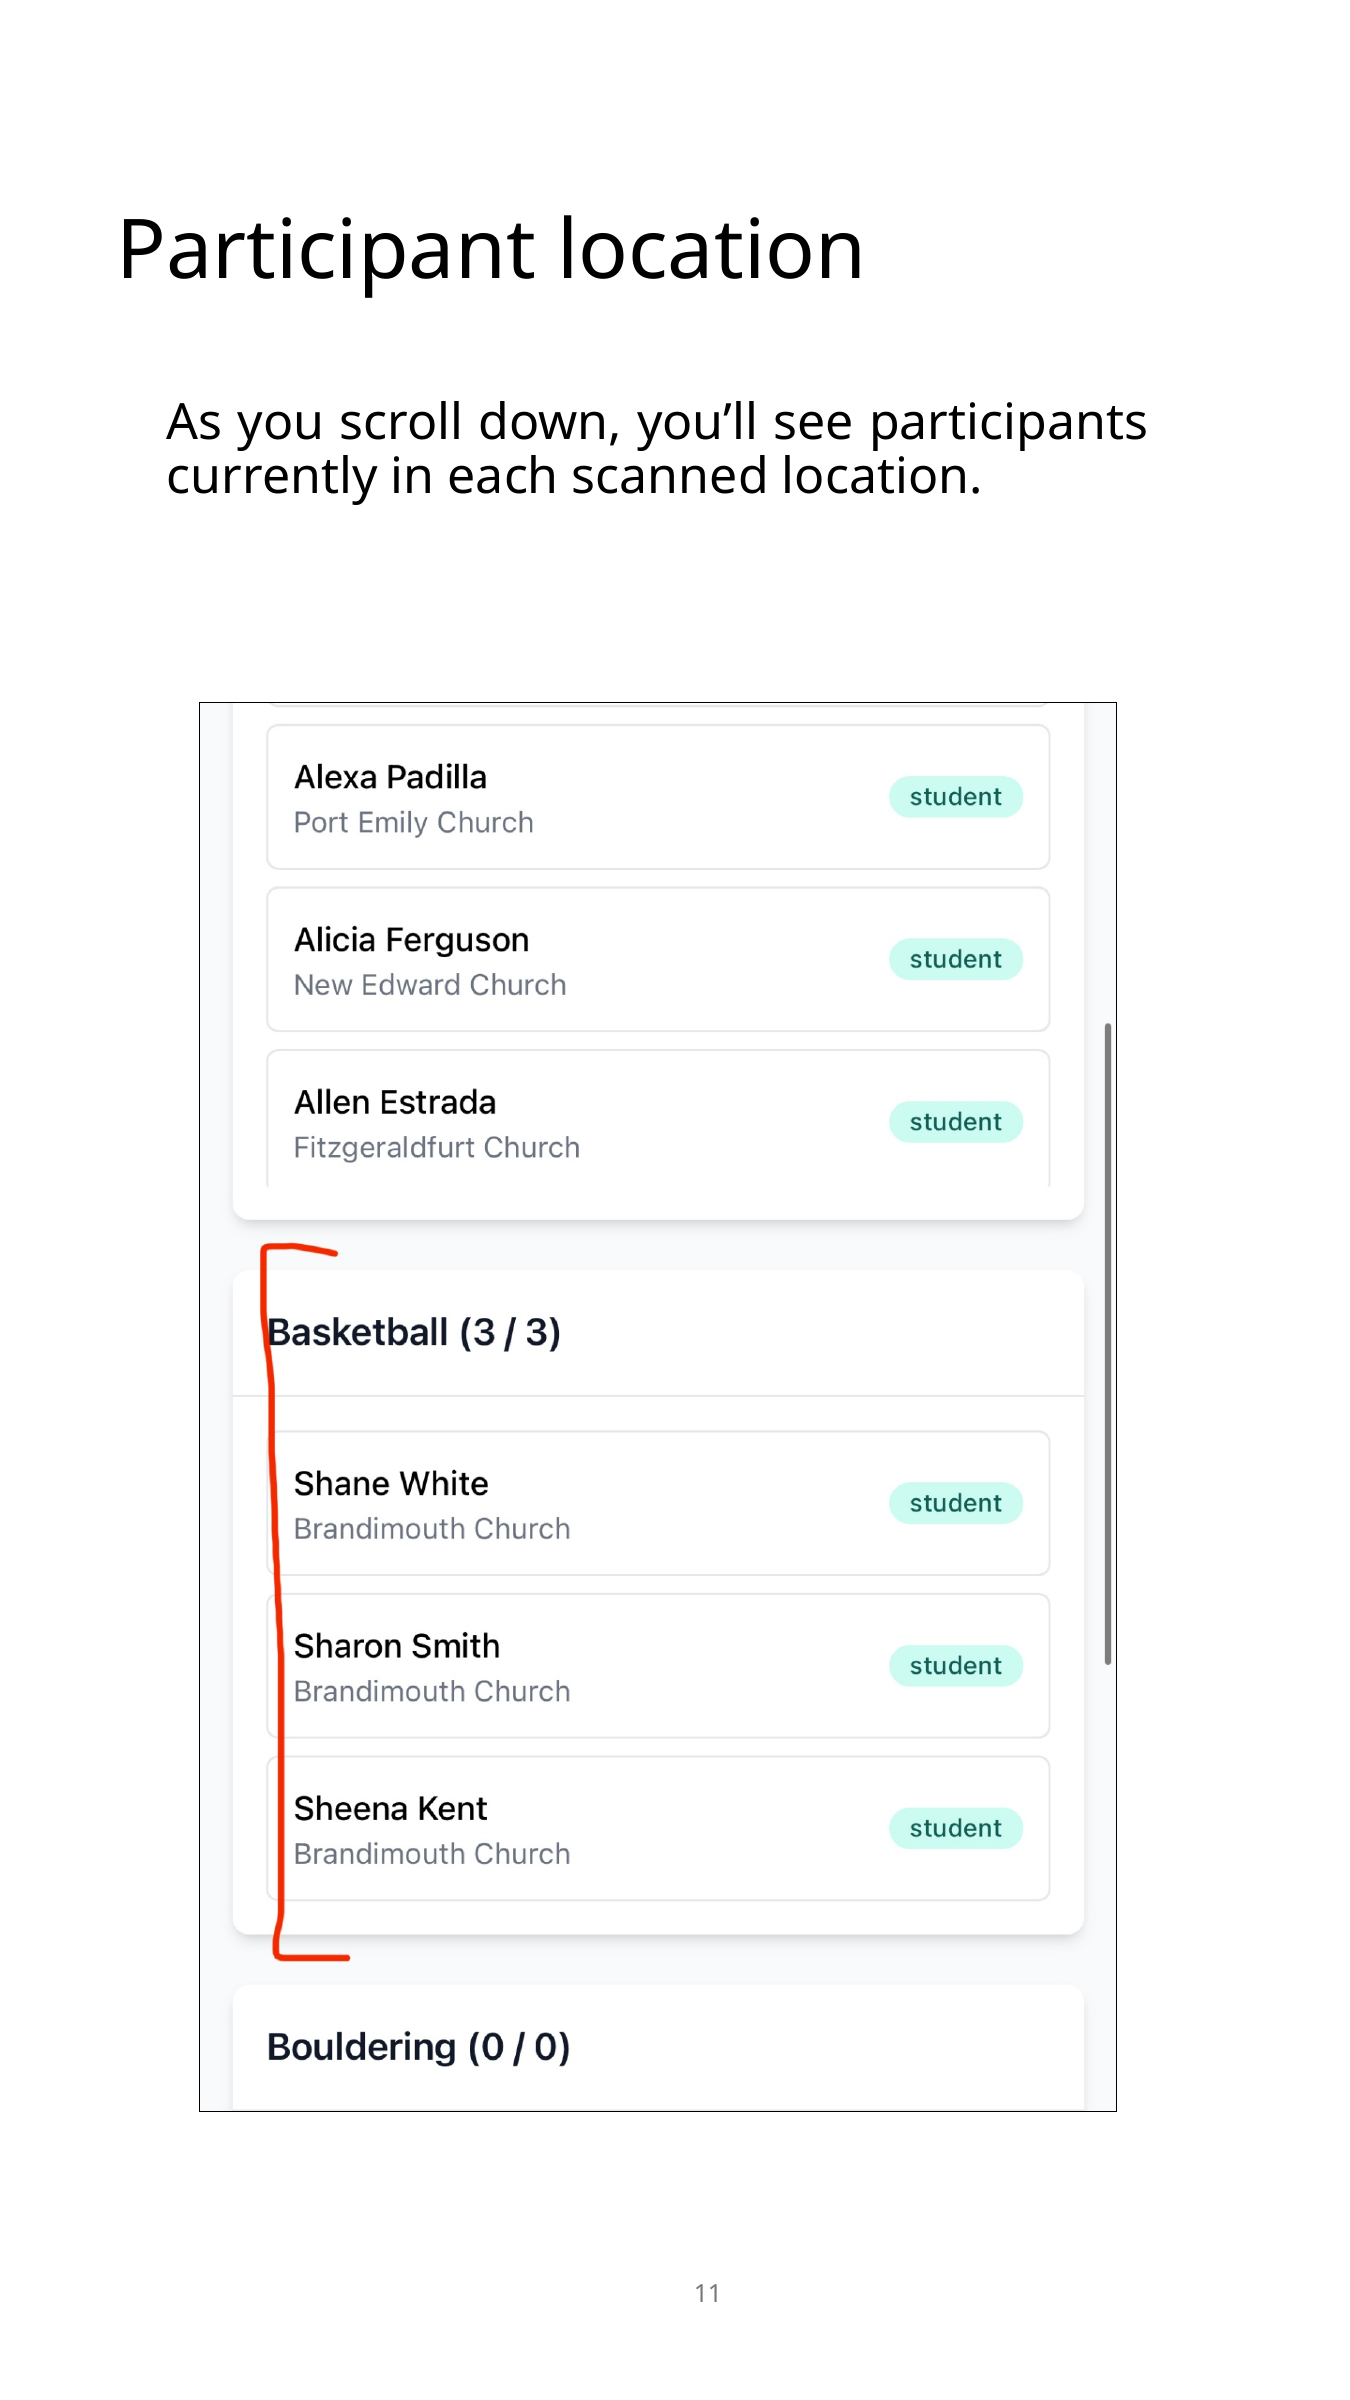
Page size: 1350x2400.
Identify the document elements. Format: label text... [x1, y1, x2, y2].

picture [199, 701, 1117, 2112]
subtitle As you scroll down, you’ll see participants currently in each scanned location. [151, 388, 1165, 650]
slide_number 11 [556, 2230, 860, 2358]
title Participant location [101, 168, 1249, 336]
